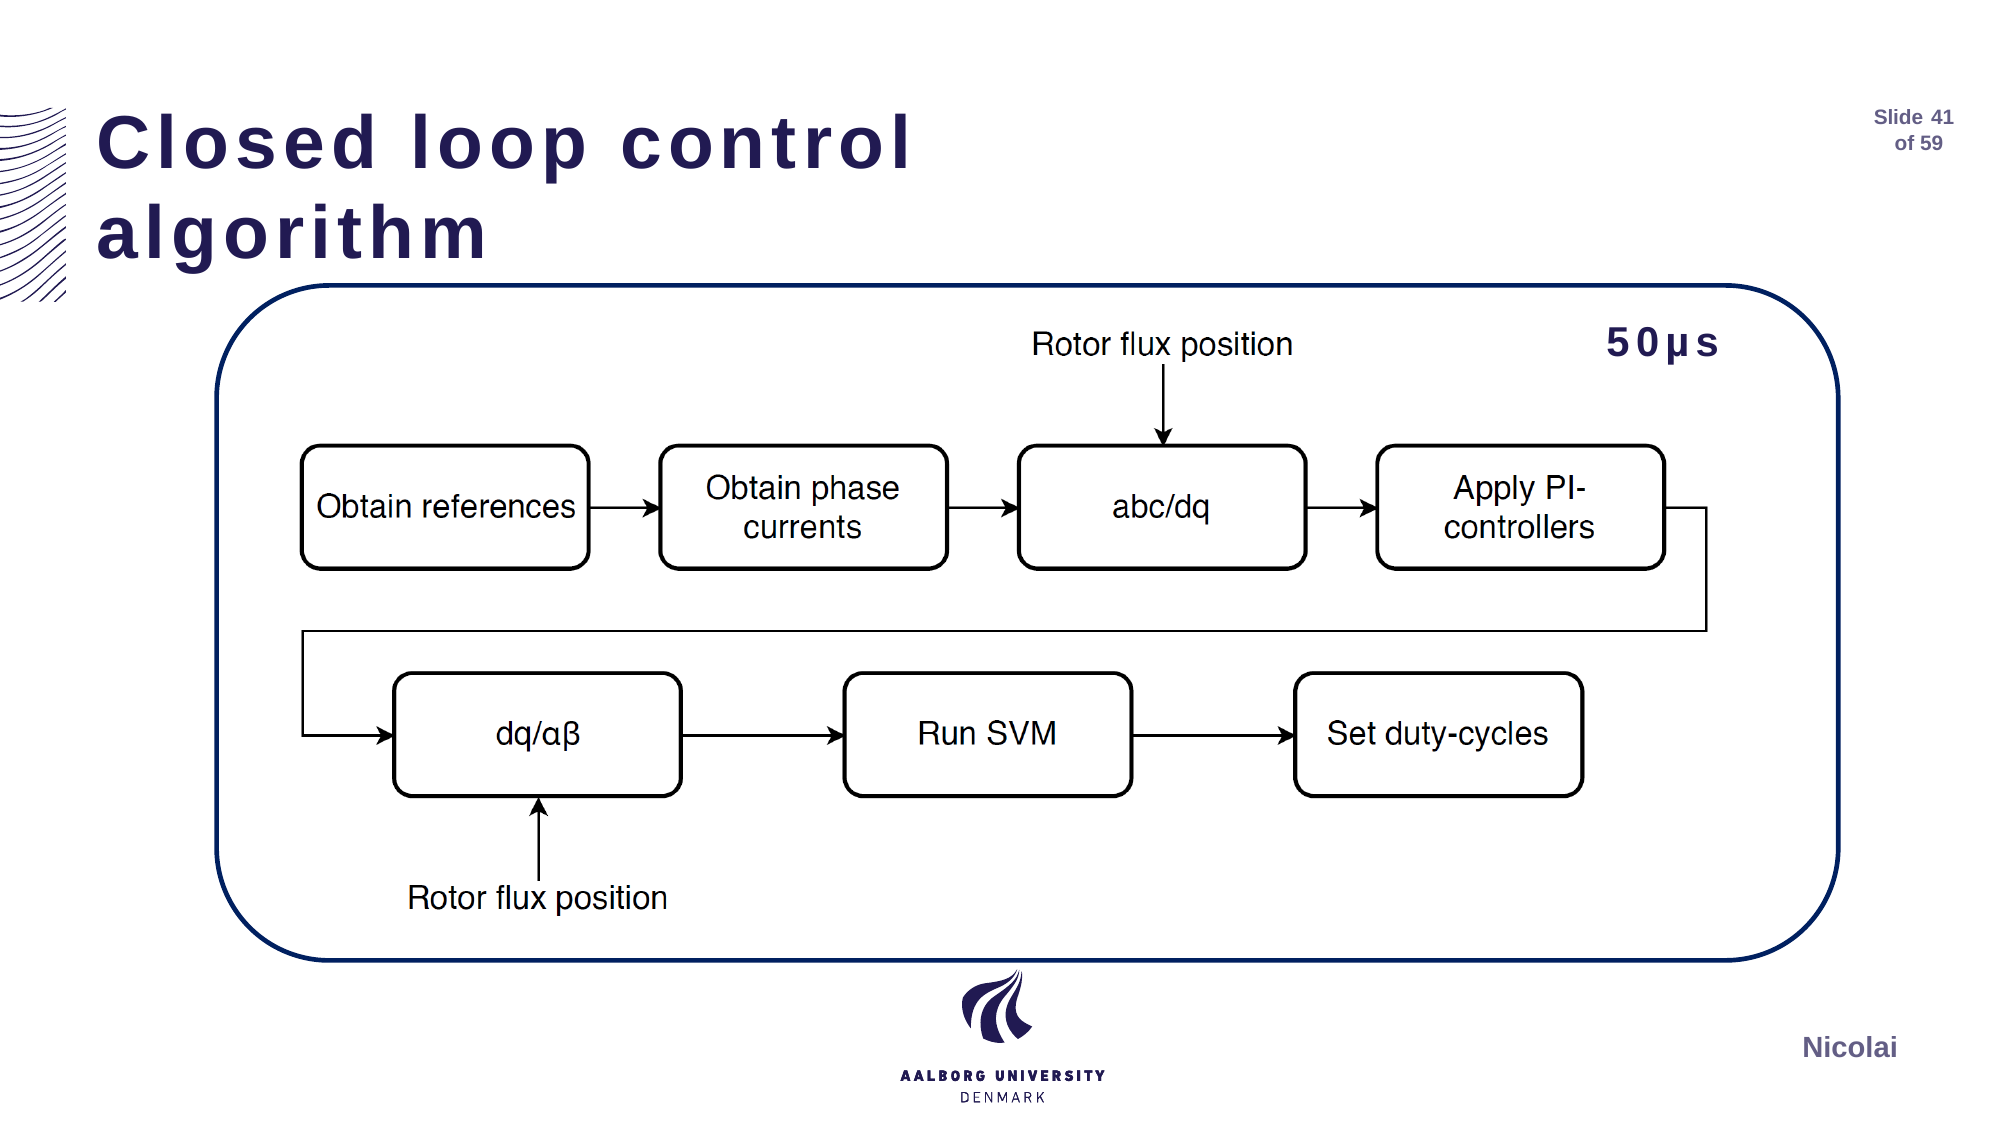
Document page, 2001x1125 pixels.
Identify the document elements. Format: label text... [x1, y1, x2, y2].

text_box 50µs [1591, 307, 1766, 823]
title Closed loop control algorithm [96, 62, 1105, 329]
text_box Nicolai [1765, 1027, 1899, 1065]
text_box of 59 [1864, 123, 1944, 162]
picture [289, 328, 1711, 918]
slide_number 41 [1924, 97, 1954, 135]
text_box Slide [1859, 97, 1924, 135]
text_box [215, 284, 1840, 962]
